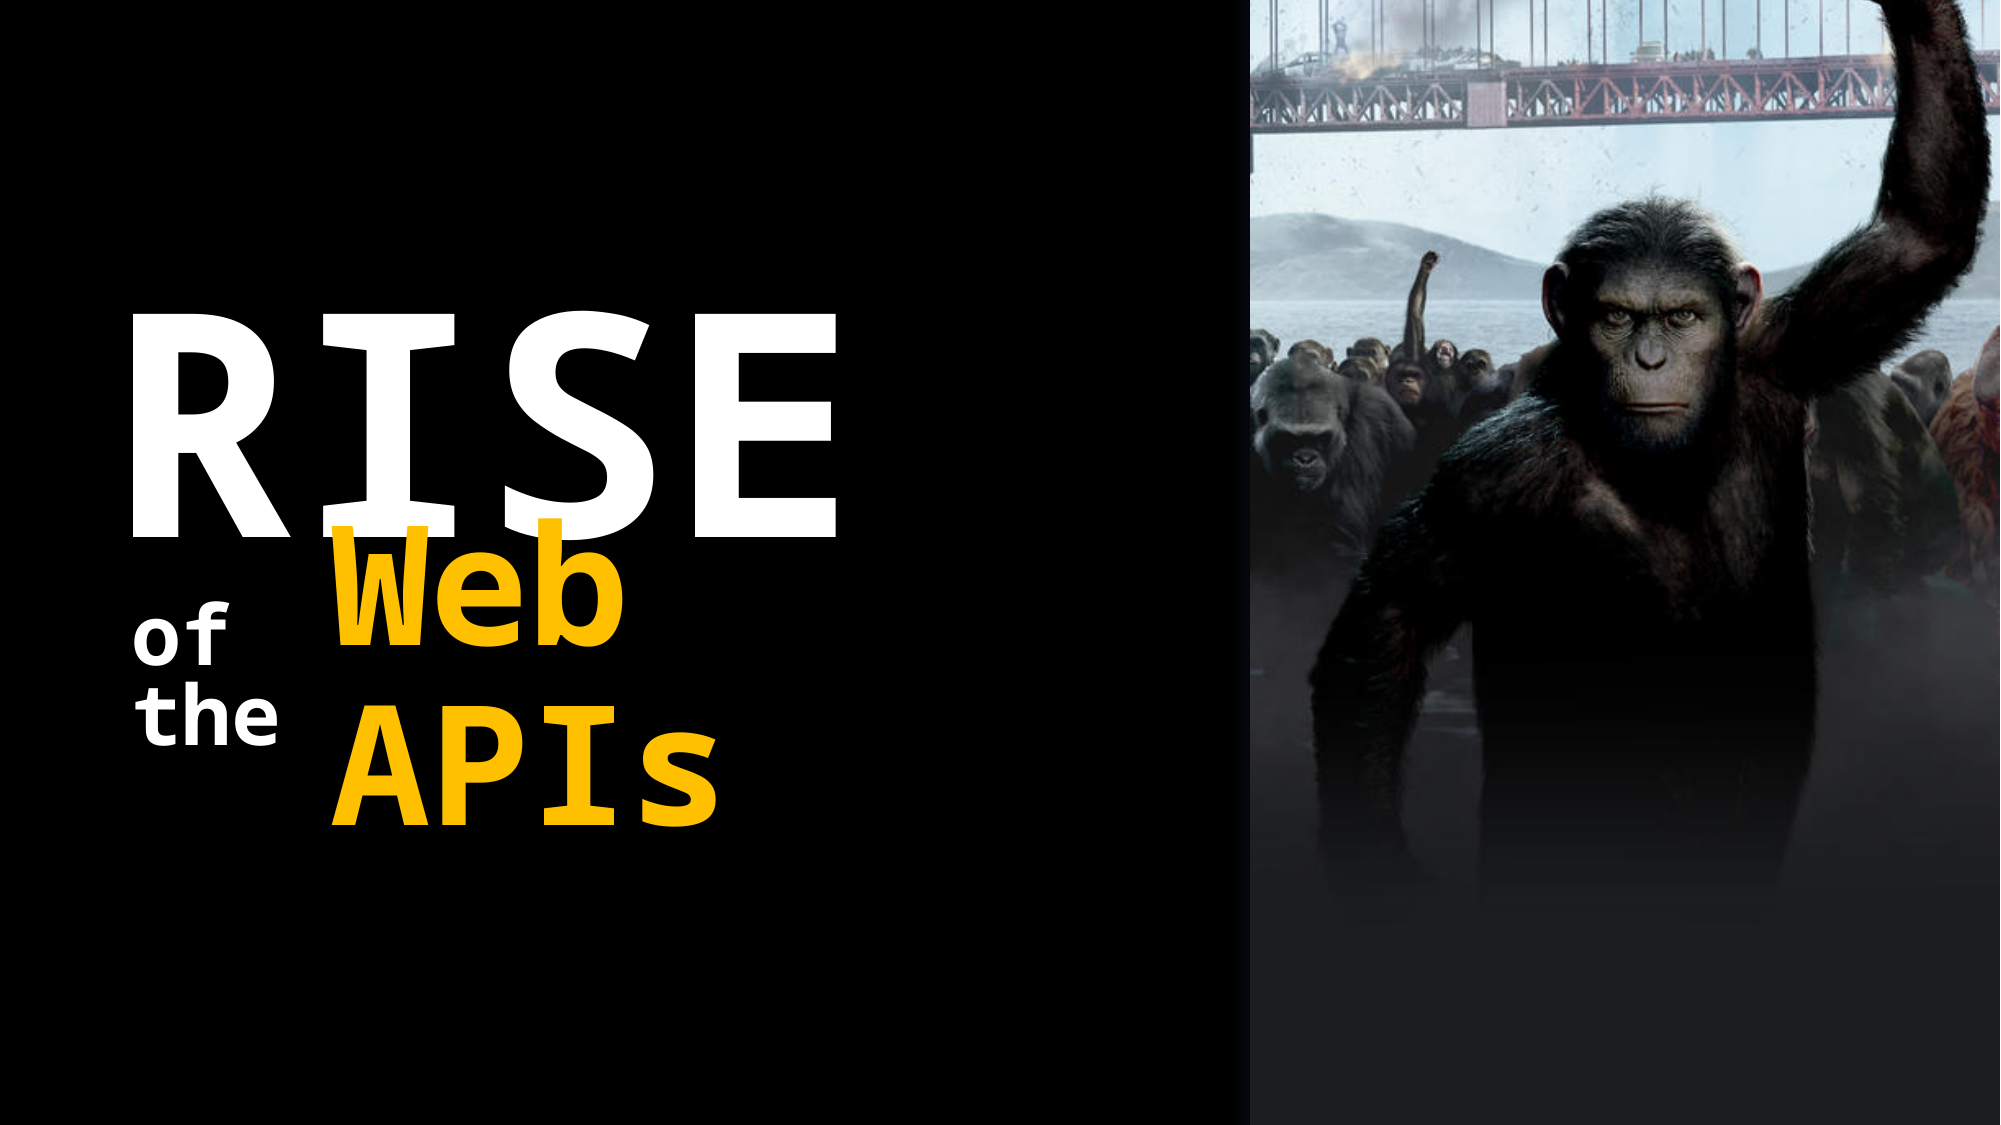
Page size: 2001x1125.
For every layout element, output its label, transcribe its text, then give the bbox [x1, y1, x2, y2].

picture [1249, 0, 2000, 1125]
text_box Web APIs [315, 584, 1096, 779]
text_box of the [116, 604, 315, 759]
title RISE [93, 288, 913, 585]
